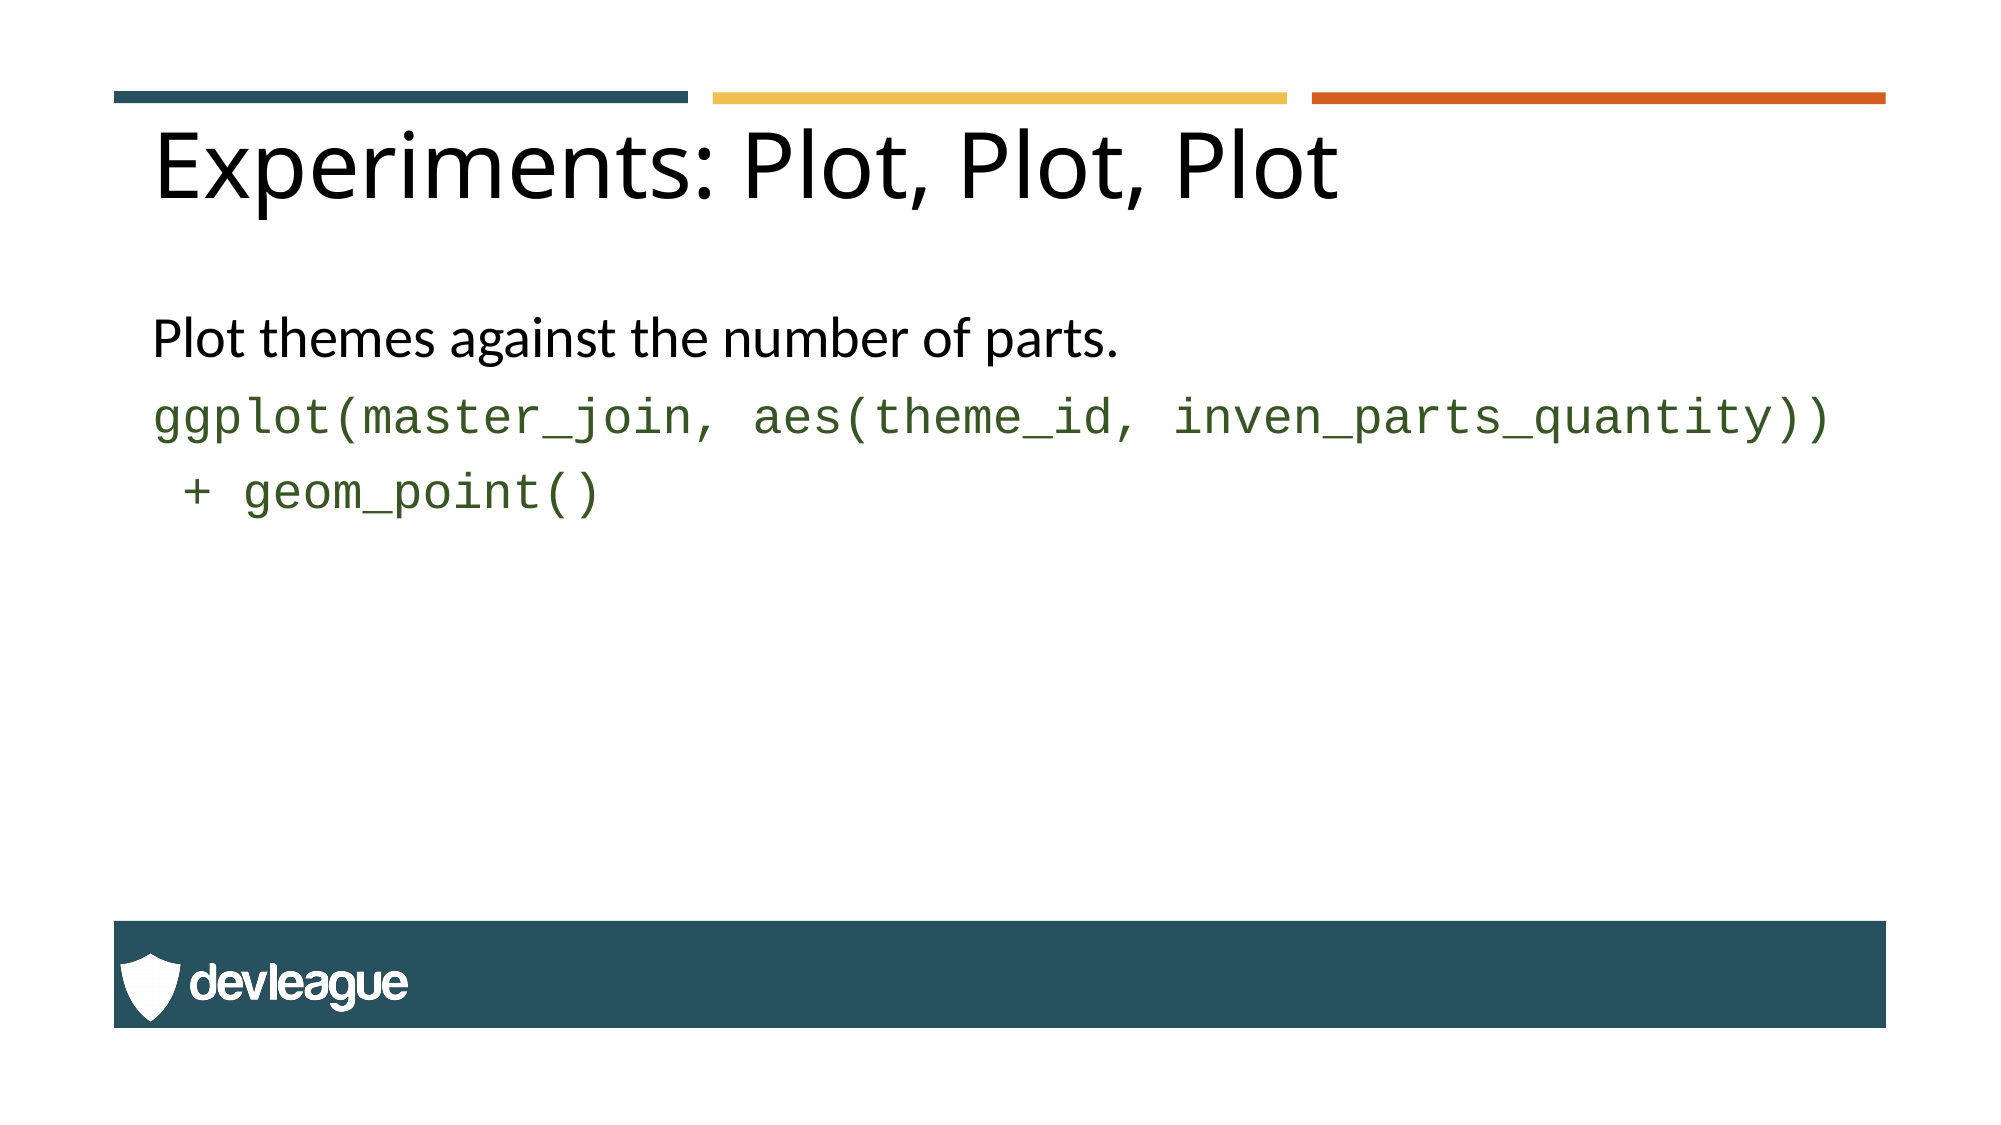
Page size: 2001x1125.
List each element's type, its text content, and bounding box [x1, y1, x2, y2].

text_box [113, 920, 1887, 1029]
text_box [113, 90, 137, 104]
title Experiments: Plot, Plot, Plot [137, 59, 1863, 278]
list Plot themes against the number of parts. ggplot(master_join, aes(theme_id, inven_parts_quantity)) + geom_point() [137, 299, 1863, 1014]
text_box [1863, 91, 1887, 105]
picture [120, 953, 412, 1022]
